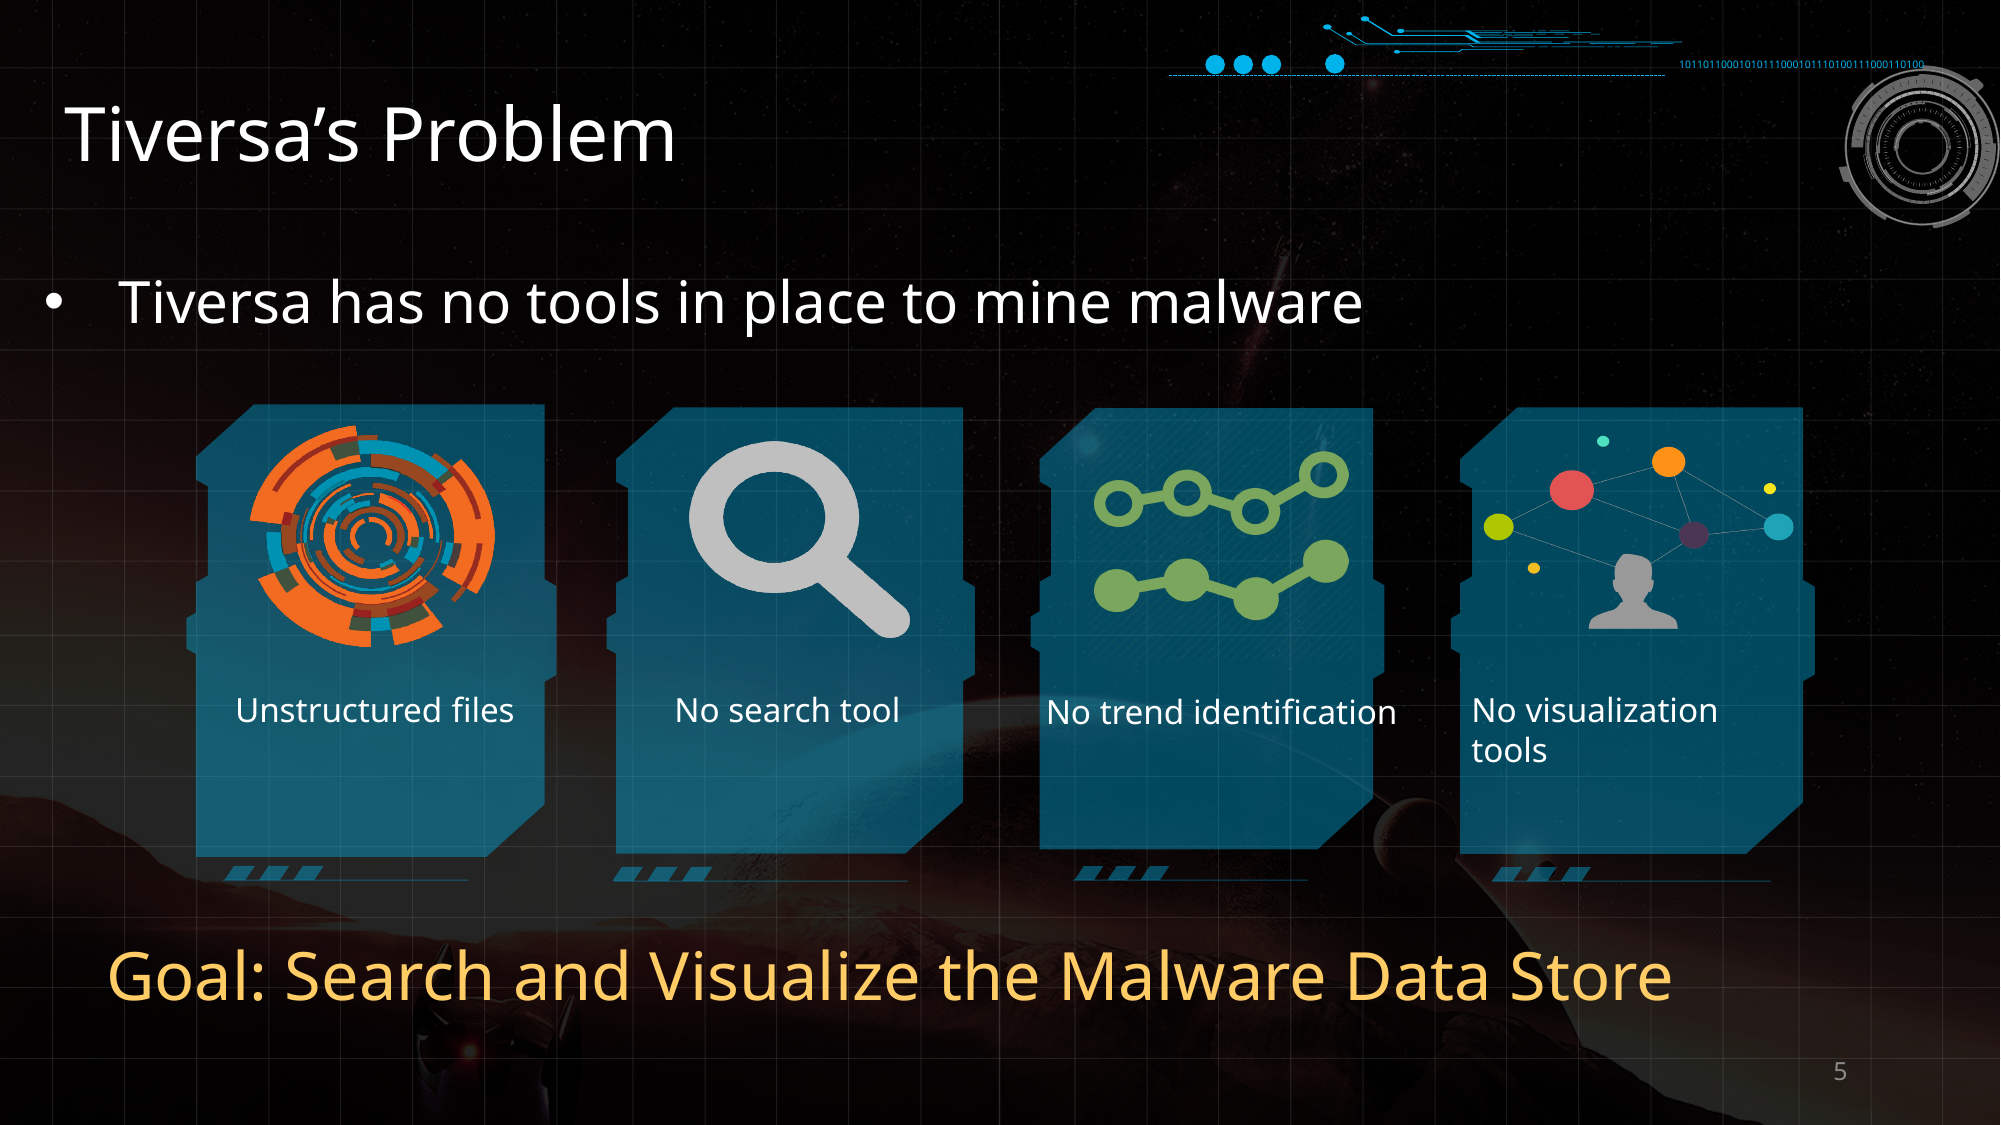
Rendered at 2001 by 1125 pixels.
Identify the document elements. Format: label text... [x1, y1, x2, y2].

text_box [1169, 55, 1665, 76]
text_box 10110110001010111000101110100111000110100 [1679, 57, 1926, 71]
text_box Tiversa has no tools in place to mine malware [28, 258, 1379, 343]
slide_number 5 [1412, 1042, 1863, 1103]
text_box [1030, 407, 1458, 881]
text_box Goal: Search and Visualize the Malware Data Store [91, 926, 1692, 1022]
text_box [1323, 16, 1683, 54]
text_box Tiversa’s Problem [49, 78, 694, 184]
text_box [186, 404, 557, 881]
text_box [606, 407, 975, 881]
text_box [1838, 65, 2000, 229]
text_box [1450, 407, 1819, 882]
